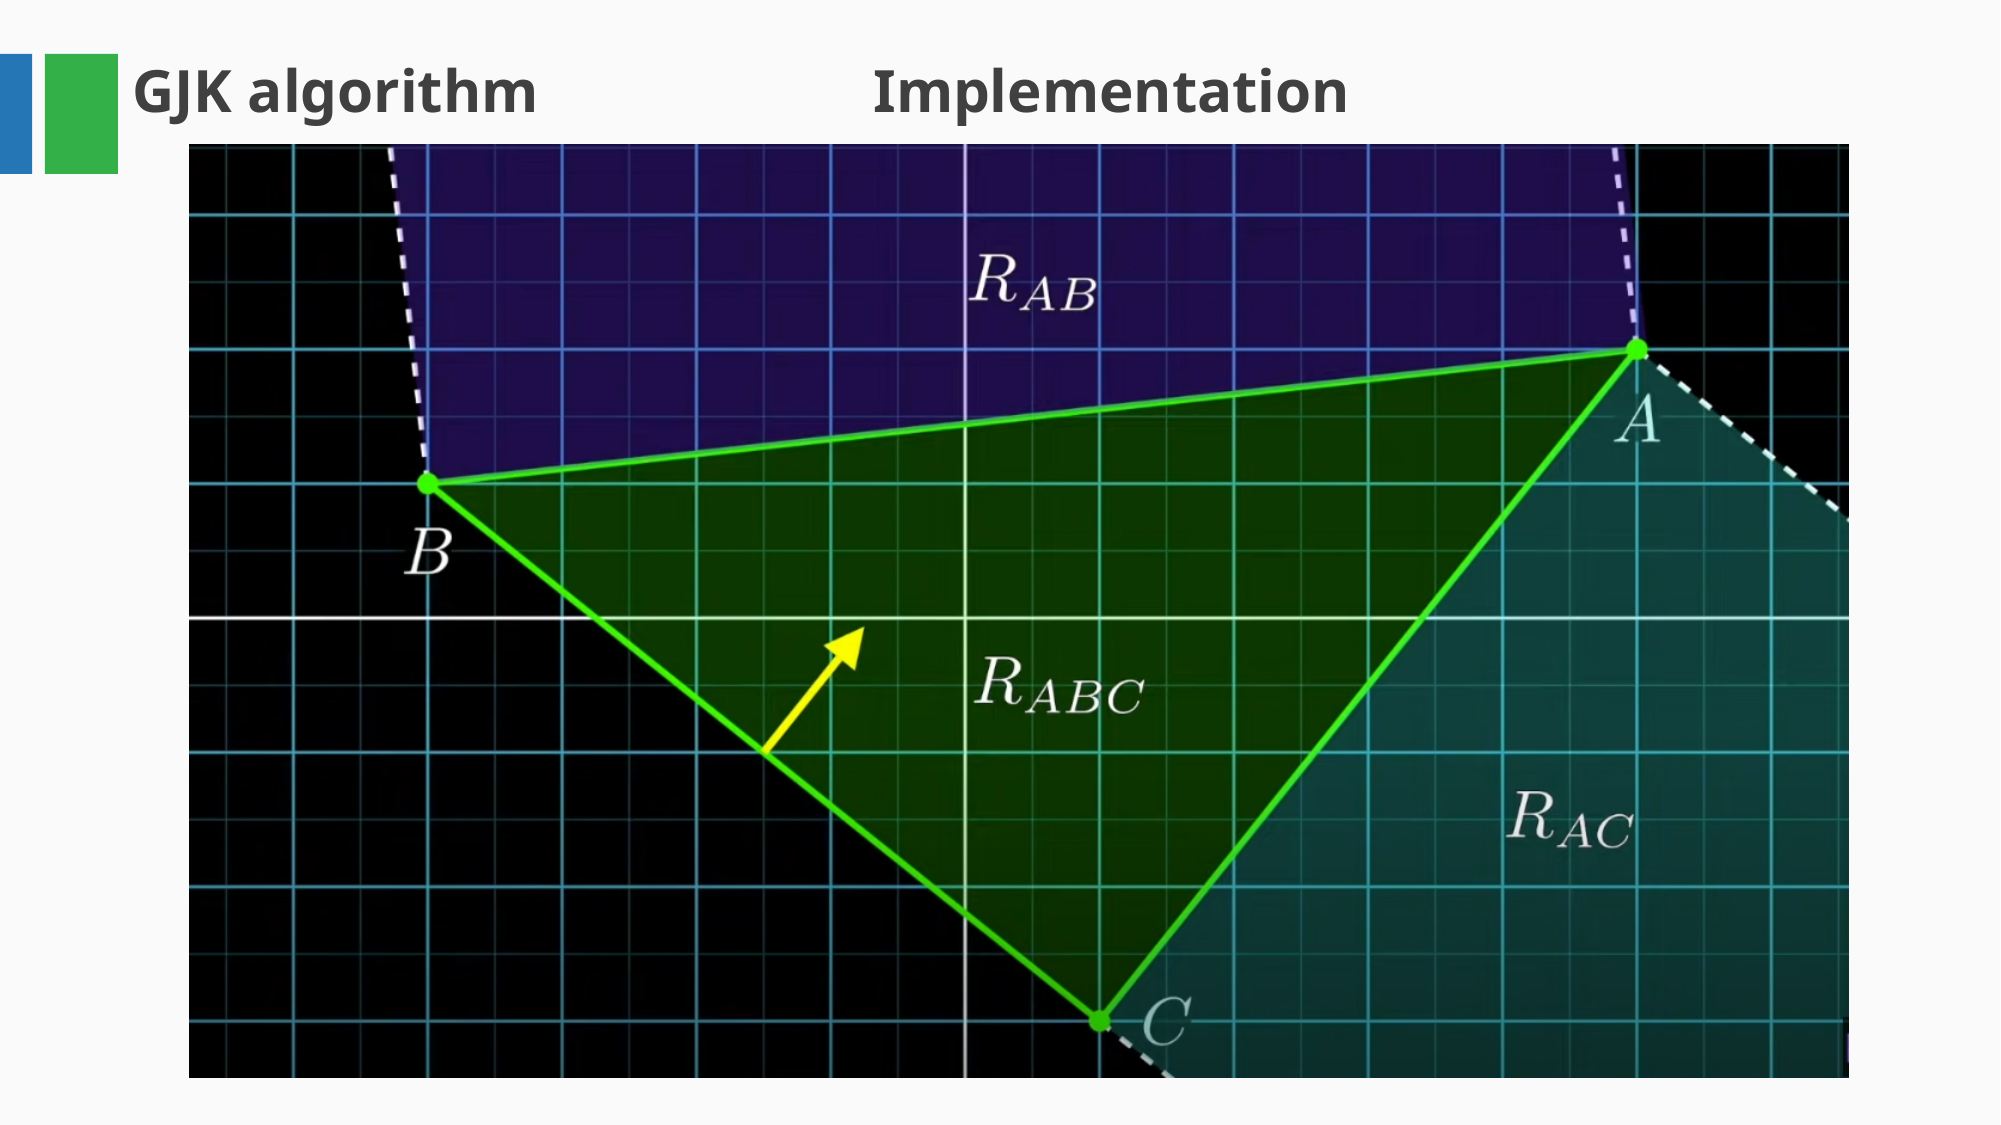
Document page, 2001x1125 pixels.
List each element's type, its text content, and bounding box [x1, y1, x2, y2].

text_box GJK algorithm [117, 46, 858, 132]
text_box Implementation [858, 46, 1617, 132]
text_box [0, 53, 33, 175]
text_box [44, 53, 119, 175]
picture [189, 144, 1849, 1079]
